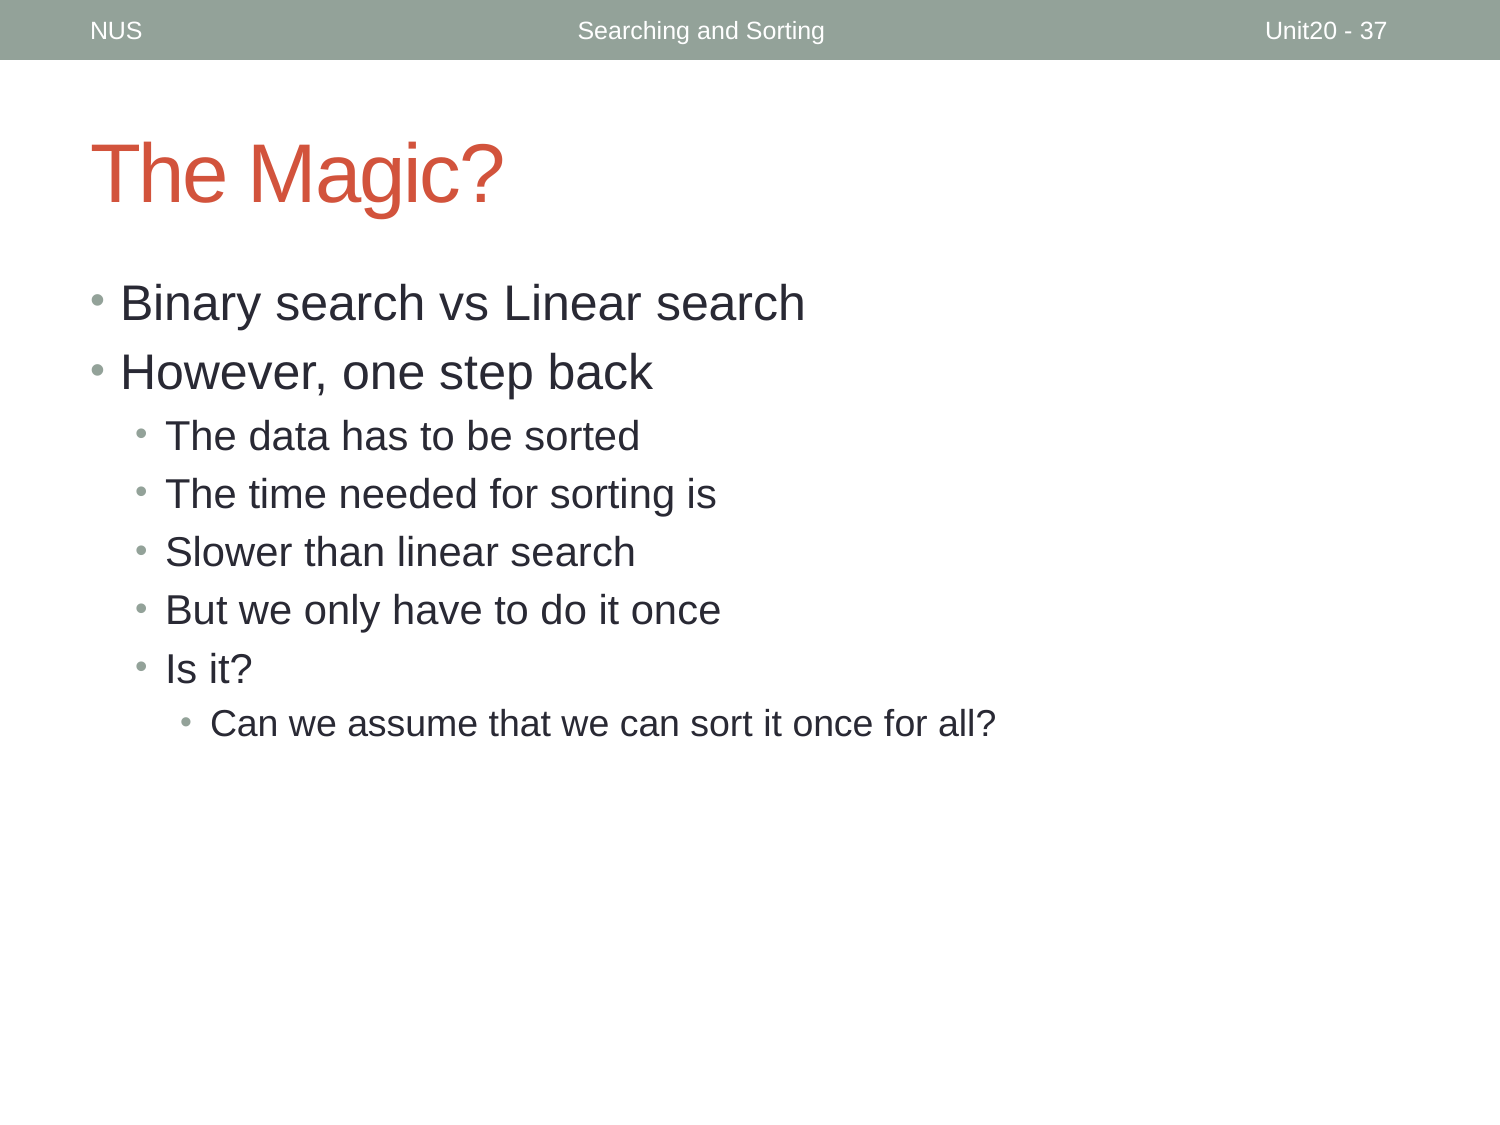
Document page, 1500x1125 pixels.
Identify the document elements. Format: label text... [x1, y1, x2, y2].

slide_number NUS [75, 3, 550, 57]
footer Searching and Sorting [562, 3, 1238, 57]
title The Magic? [75, 87, 1425, 250]
slide_number Unit20 - 37 [1250, 3, 1425, 57]
